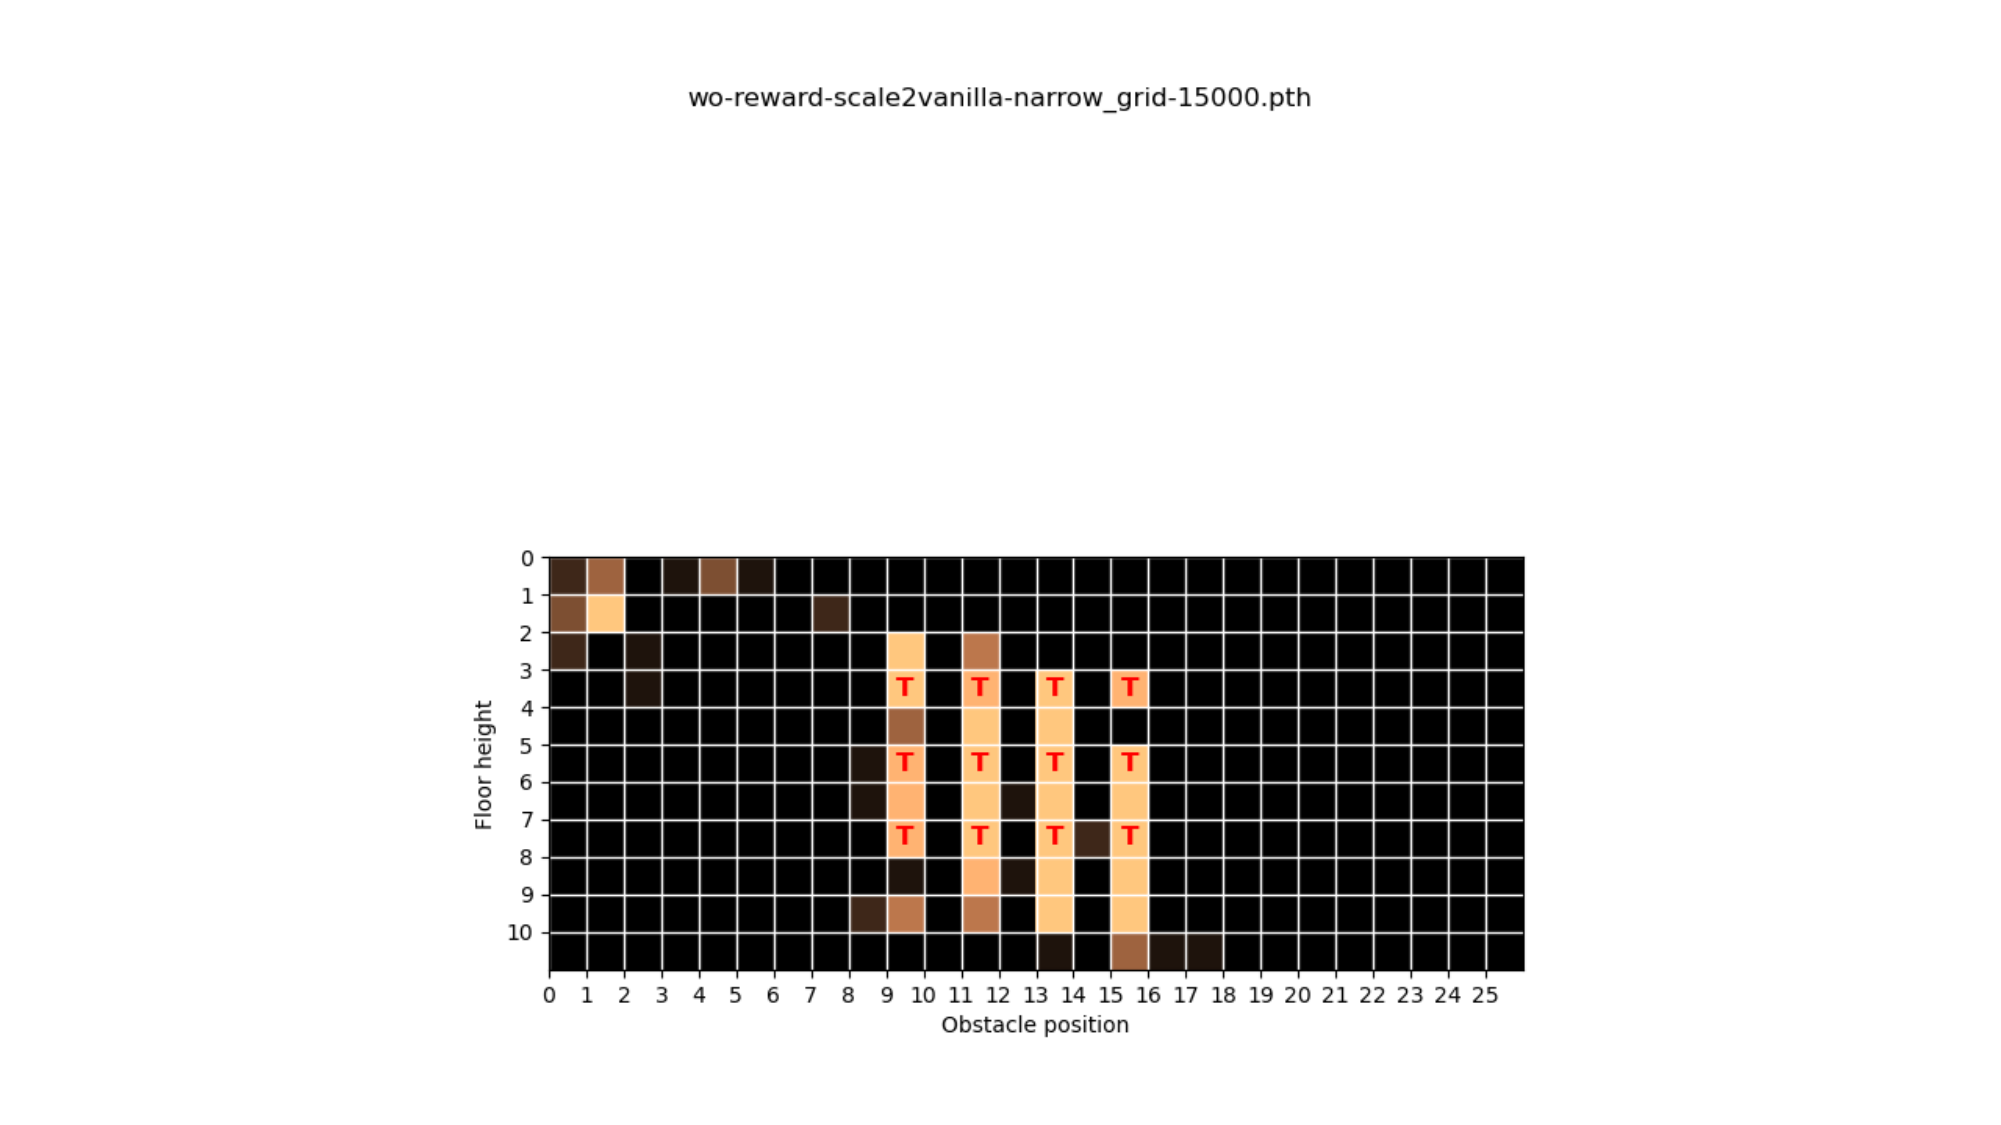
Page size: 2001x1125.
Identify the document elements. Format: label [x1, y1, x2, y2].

picture [460, 72, 1539, 1053]
